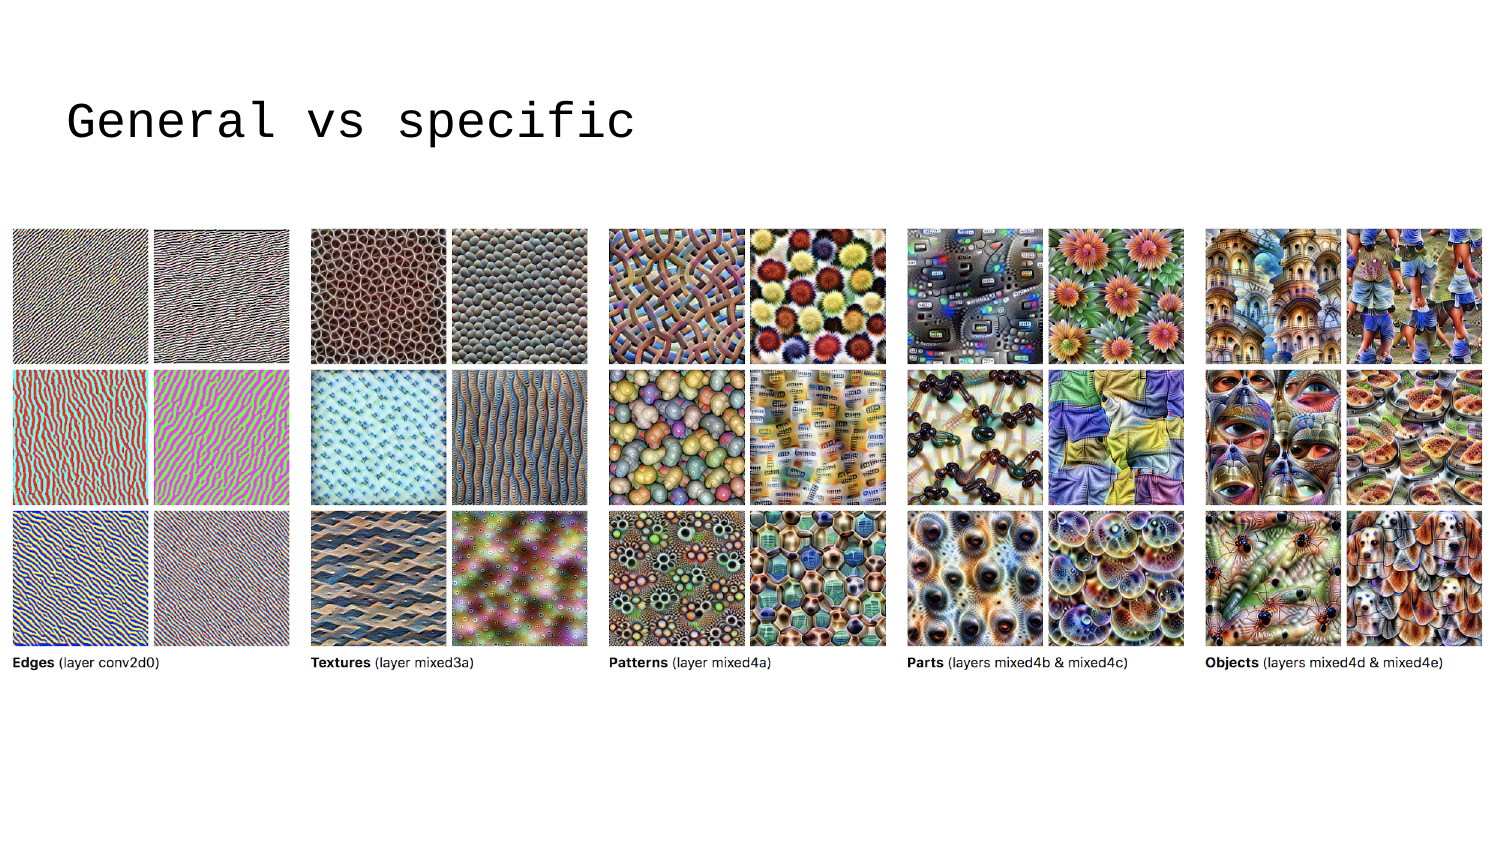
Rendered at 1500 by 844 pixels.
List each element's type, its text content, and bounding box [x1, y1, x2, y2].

picture [0, 219, 1500, 677]
title General vs specific [51, 72, 1449, 167]
